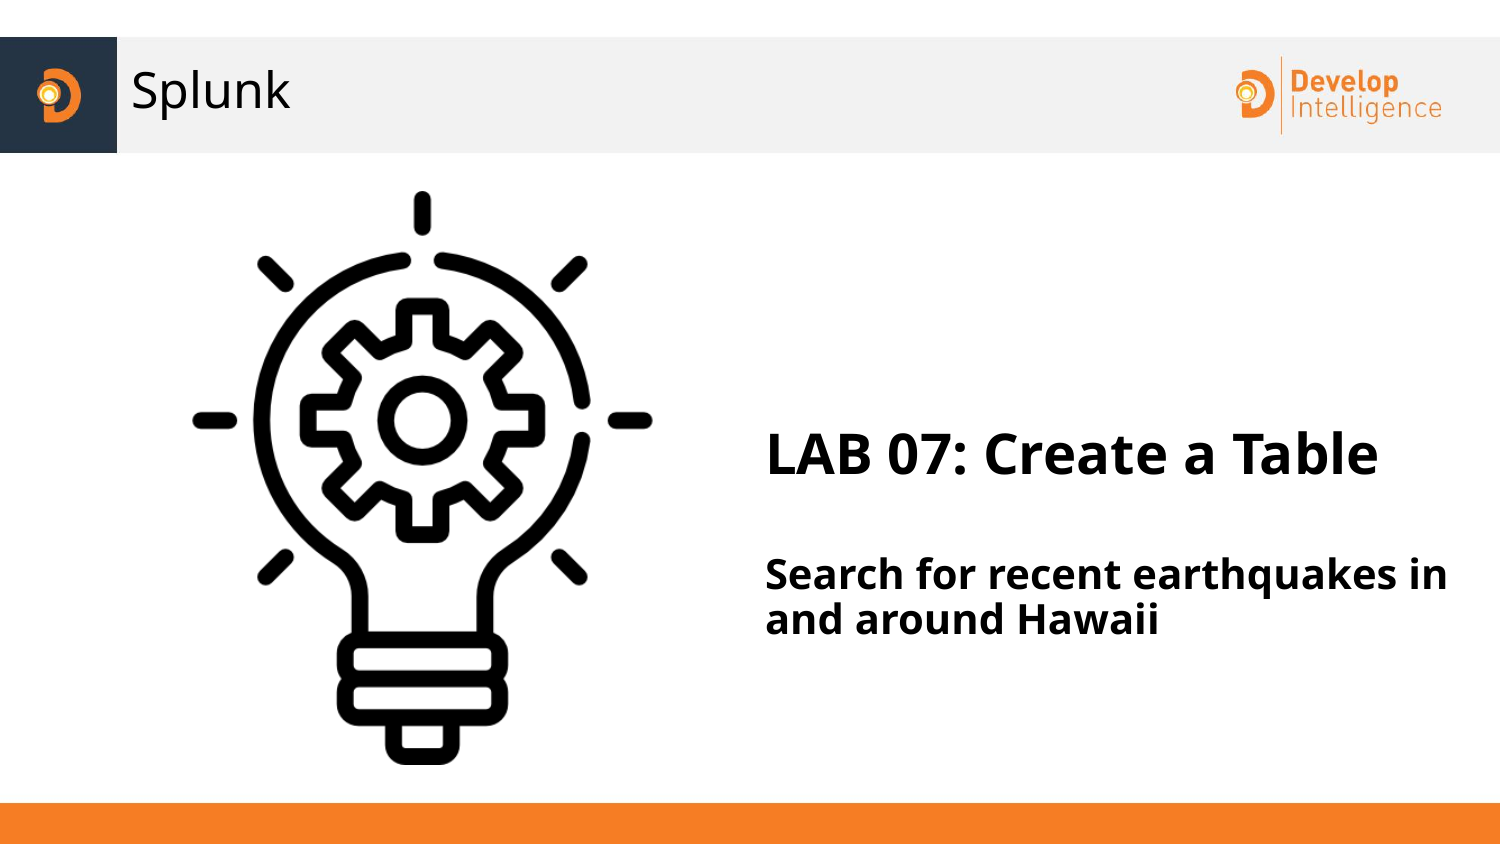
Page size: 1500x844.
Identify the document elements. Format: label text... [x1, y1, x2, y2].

text_box LAB 07: Create a Table Search for recent earthquakes in and around Hawaii [750, 403, 1492, 644]
picture [0, 0, 1500, 844]
title Splunk [119, 36, 1112, 149]
